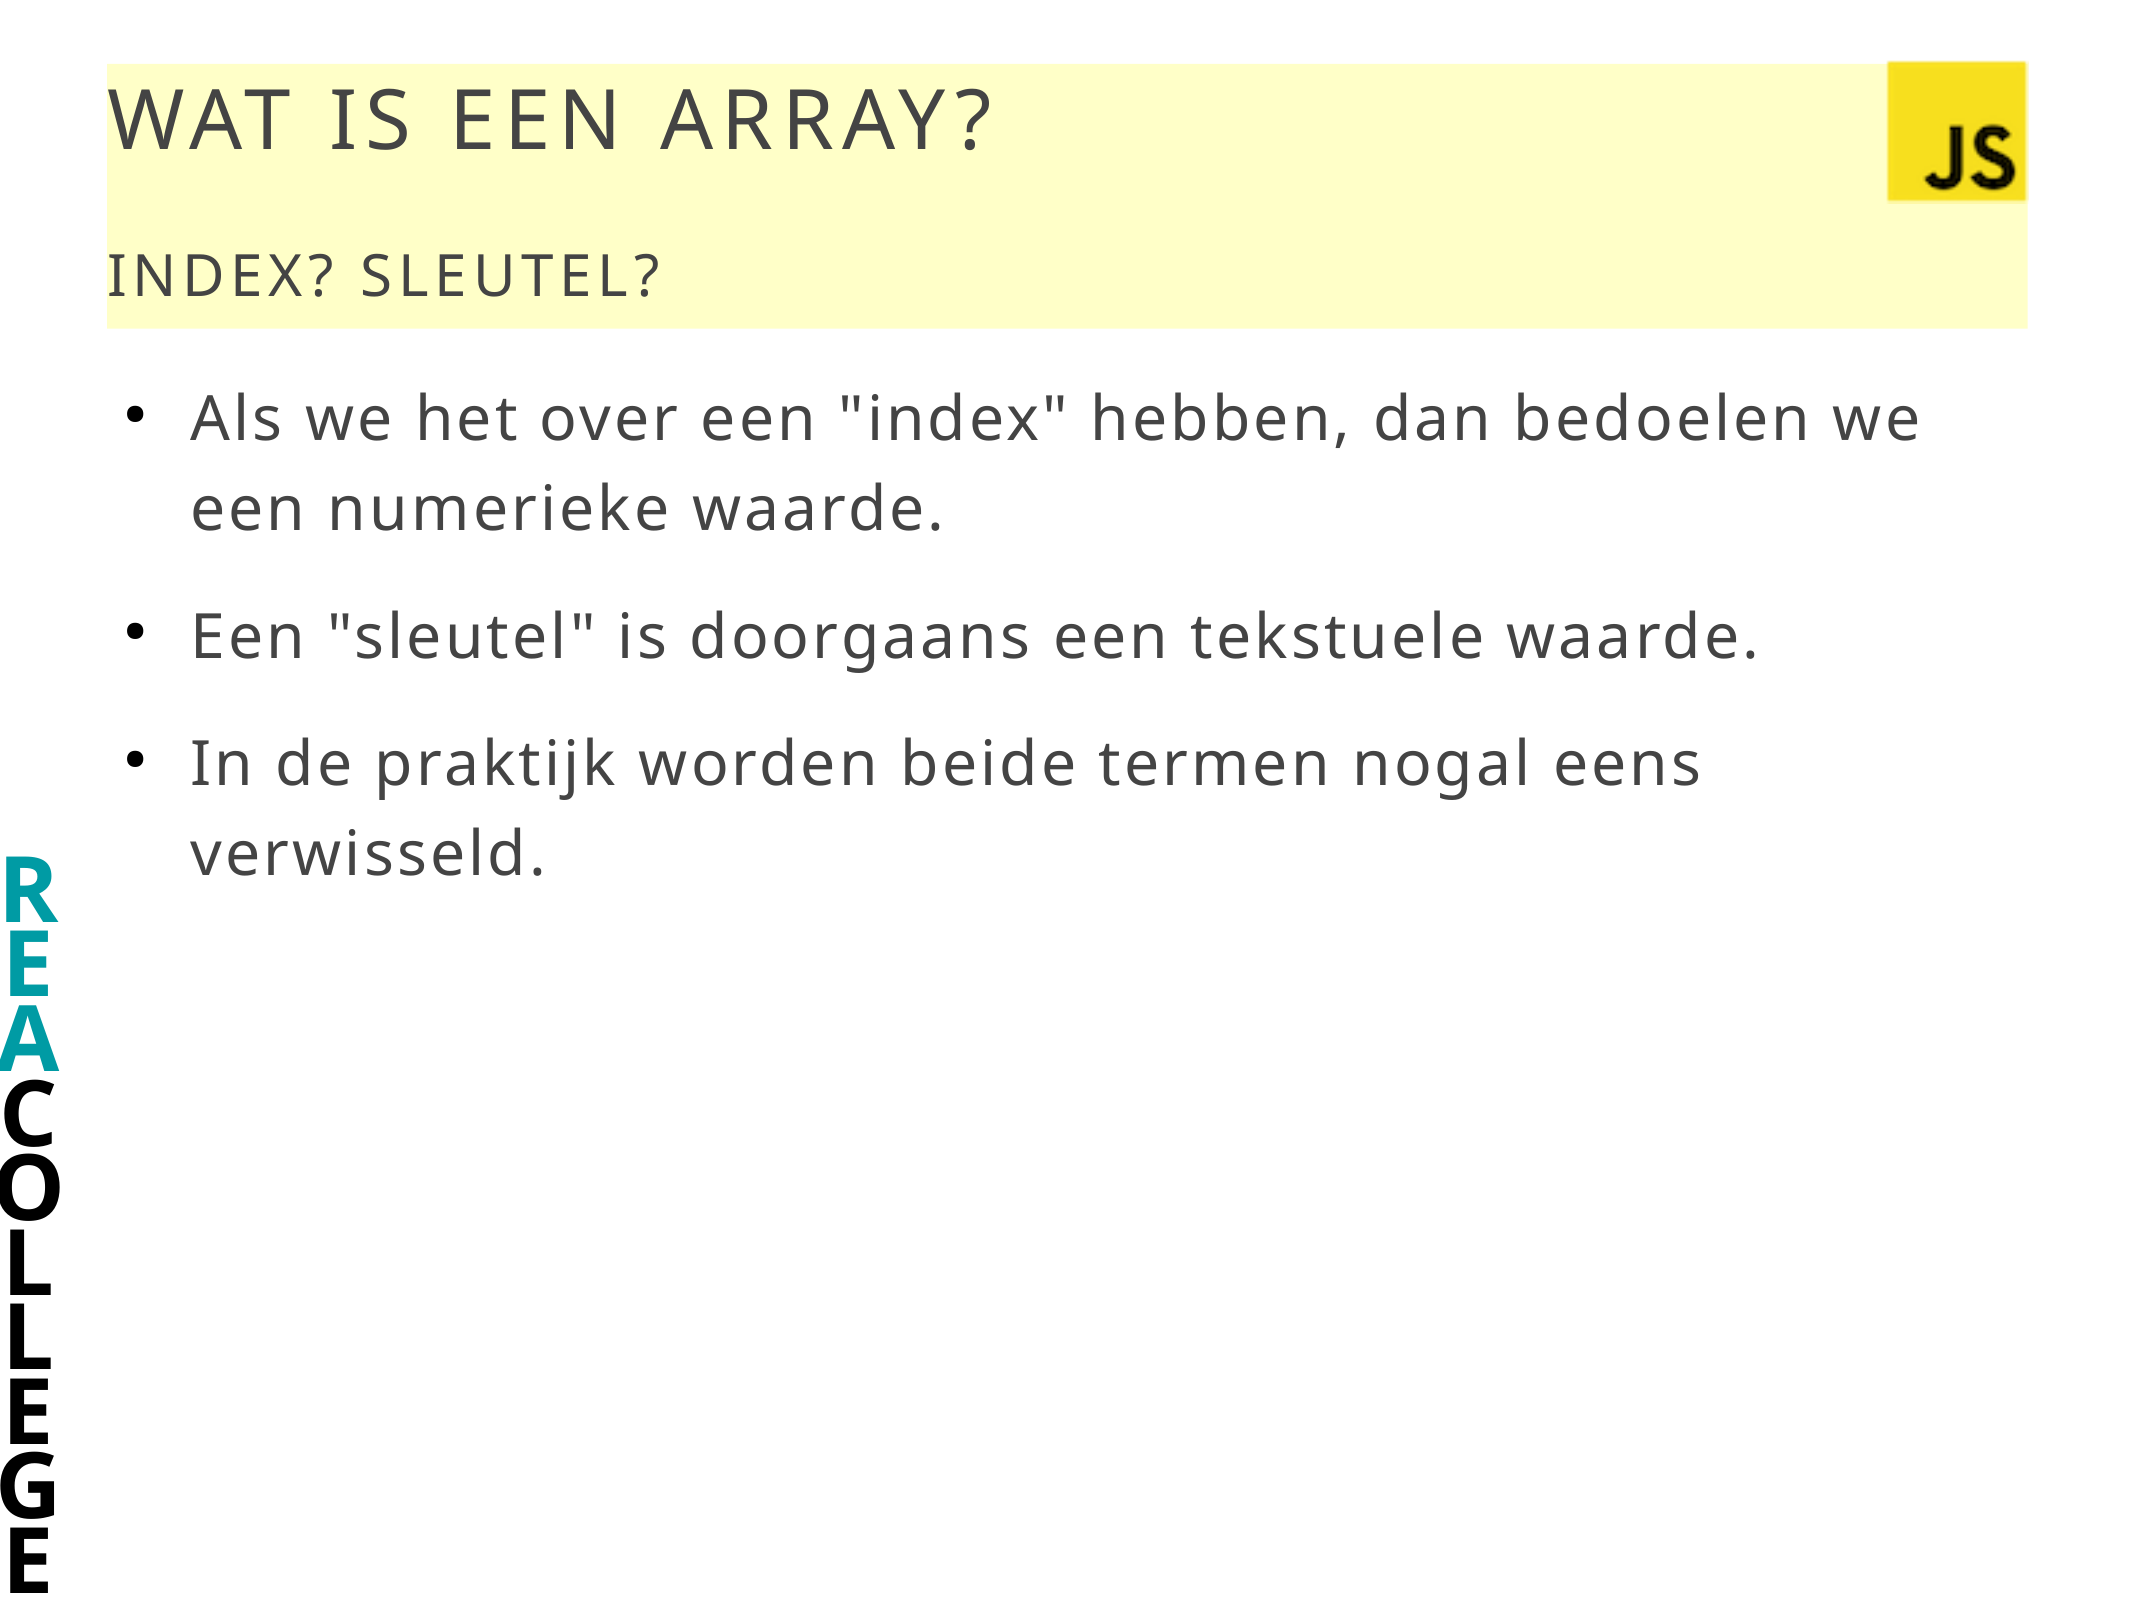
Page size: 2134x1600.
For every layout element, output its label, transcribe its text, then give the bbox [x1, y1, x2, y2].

title Wat is een array? Index? Sleutel? [106, 63, 2029, 330]
list Als we het over een "index" hebben, dan bedoelen we een numerieke waarde. Een "sleutel" is doorgaans een tekstuele waarde. In de praktijk worden beide termen nogal eens verwisseld. [105, 362, 2028, 1515]
picture [1886, 60, 2030, 204]
